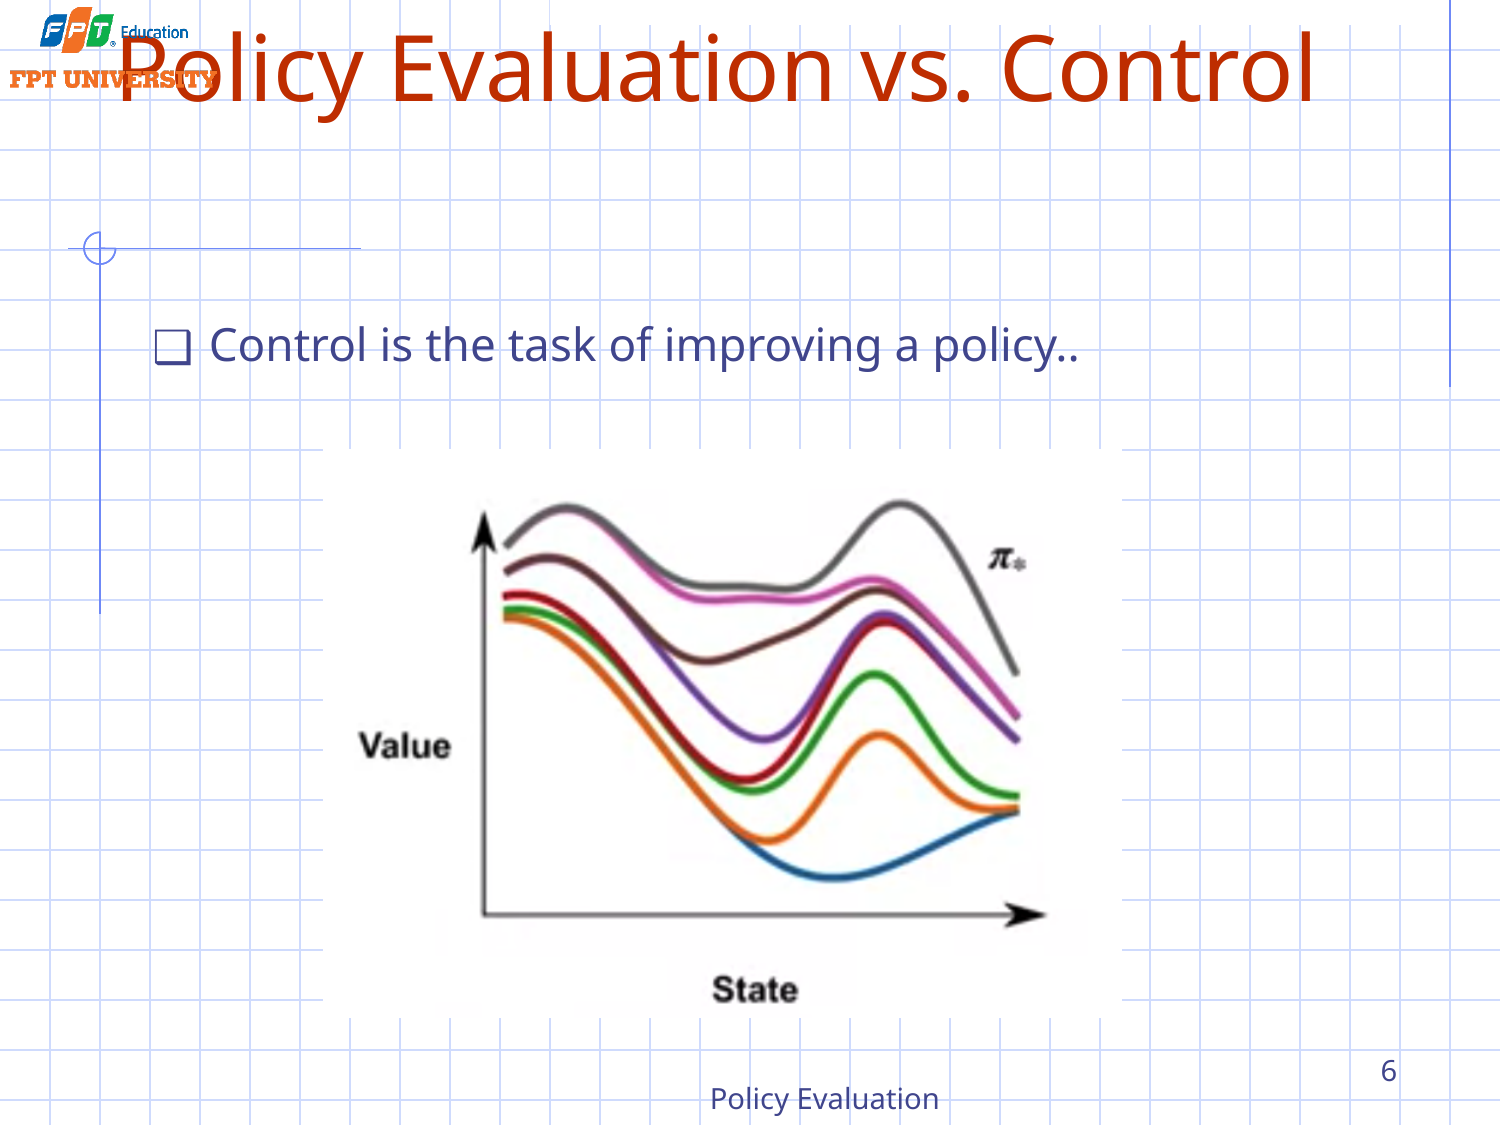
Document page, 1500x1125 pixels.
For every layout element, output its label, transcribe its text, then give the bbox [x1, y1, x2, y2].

text_box Policy Evaluation [587, 1047, 1063, 1123]
text_box 6 [1099, 1024, 1413, 1100]
list Control is the task of improving a policy.. [137, 280, 1400, 988]
picture [323, 449, 1122, 1018]
picture [10, 6, 217, 88]
title Policy Evaluation vs. Control [99, 50, 1375, 238]
